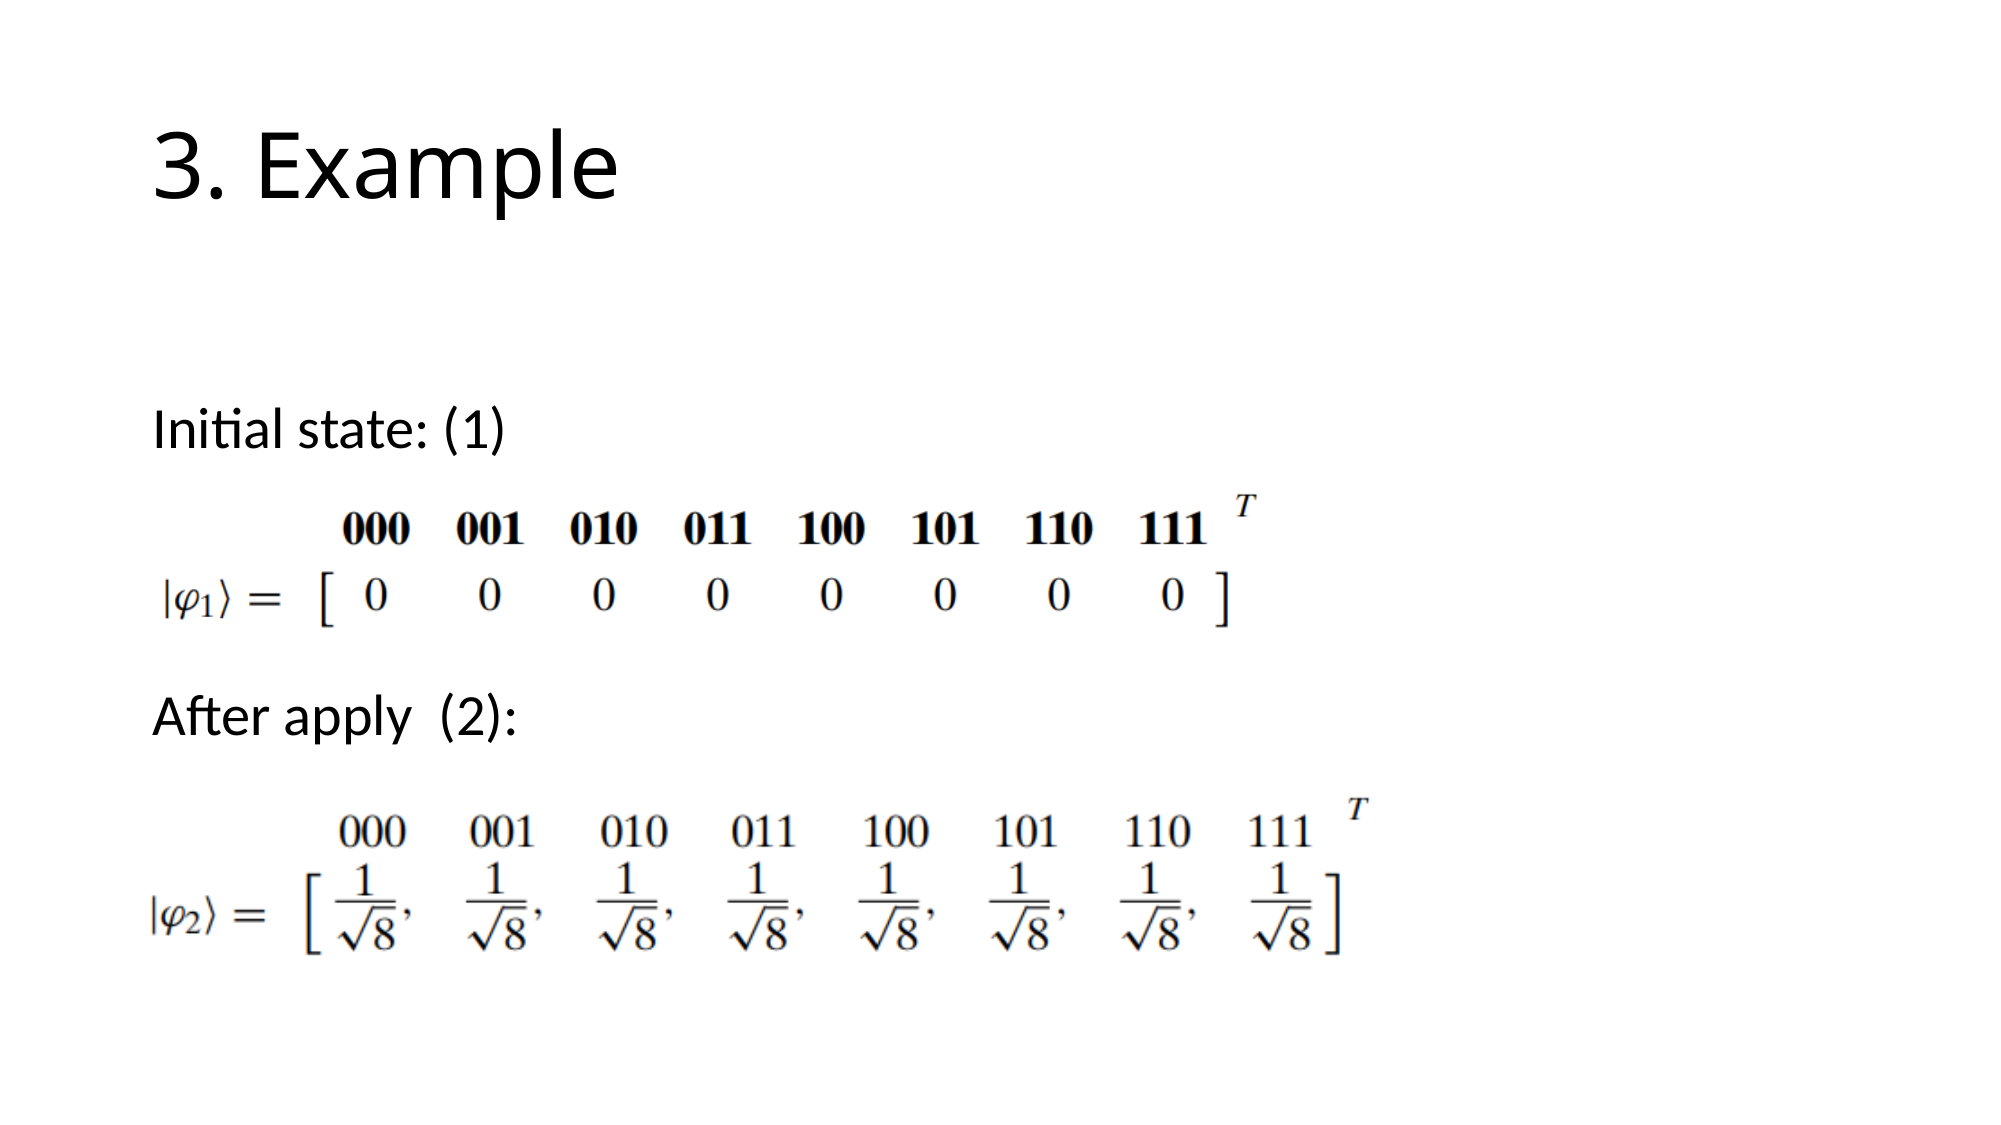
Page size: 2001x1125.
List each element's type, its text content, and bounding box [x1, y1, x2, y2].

picture [137, 775, 1394, 986]
picture [137, 470, 1295, 650]
title 3. Example [137, 59, 1863, 278]
